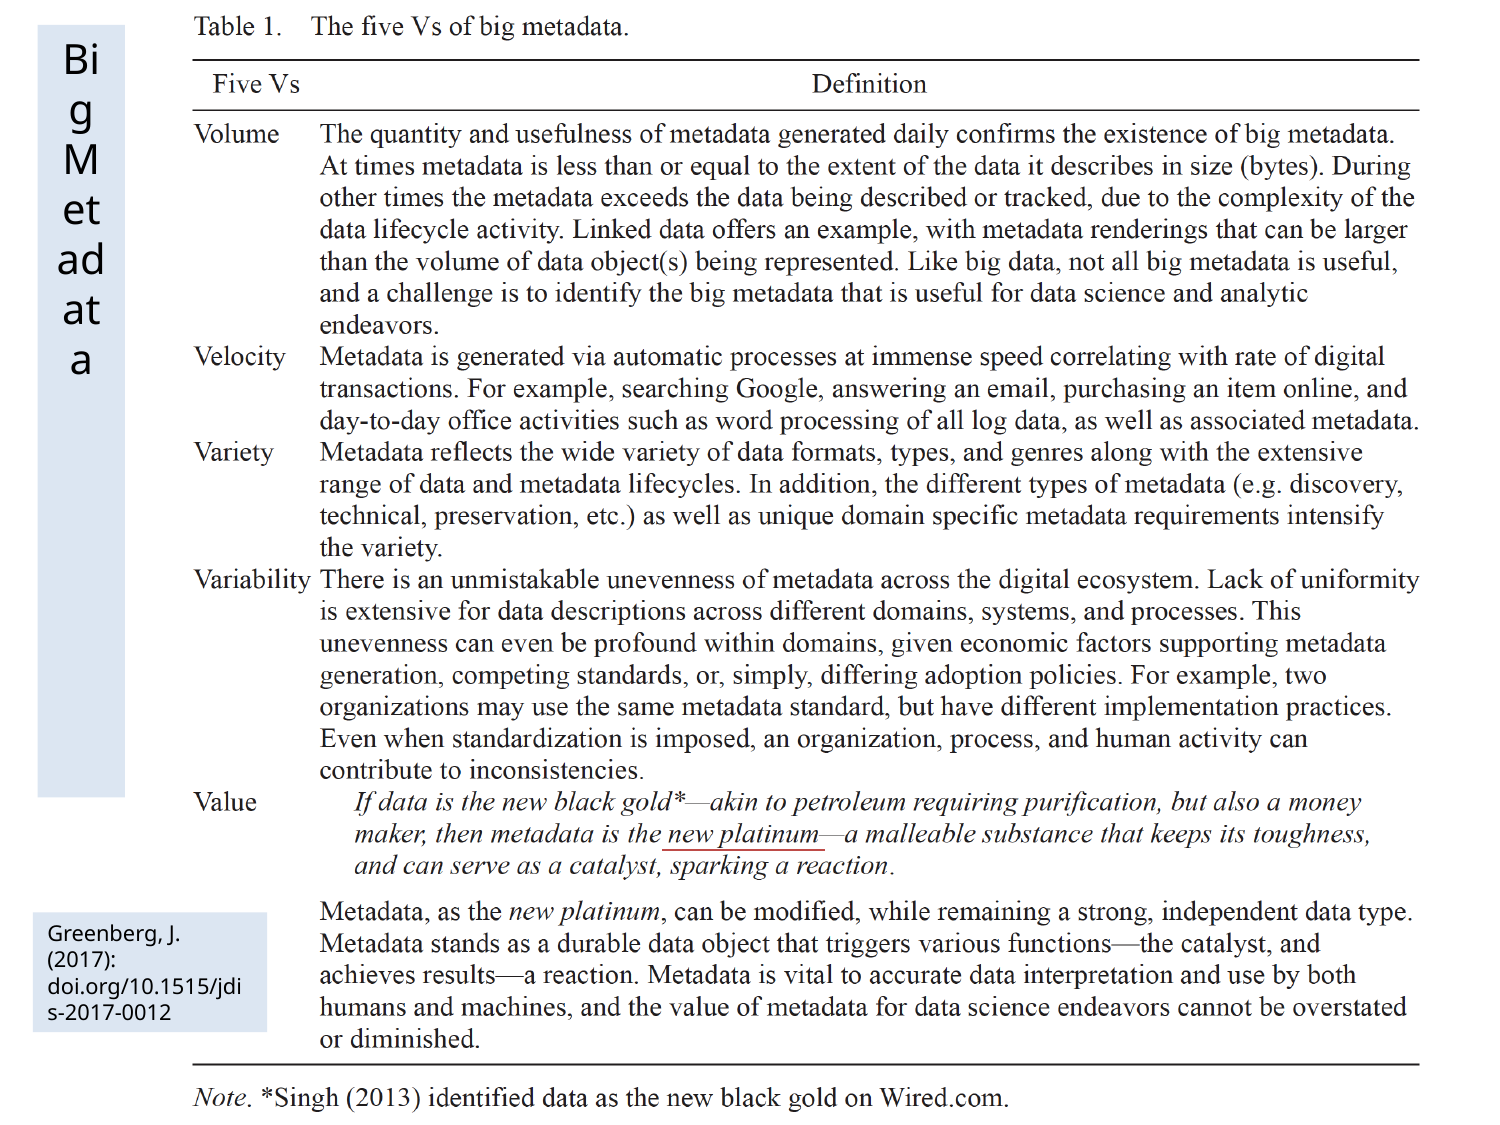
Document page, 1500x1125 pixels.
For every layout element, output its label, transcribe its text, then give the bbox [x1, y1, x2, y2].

text_box Greenberg, J. (2017): doi.org/10.1515/jdis-2017-0012 [32, 912, 169, 1033]
title Big Metadata [37, 24, 125, 798]
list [174, 7, 1472, 1118]
